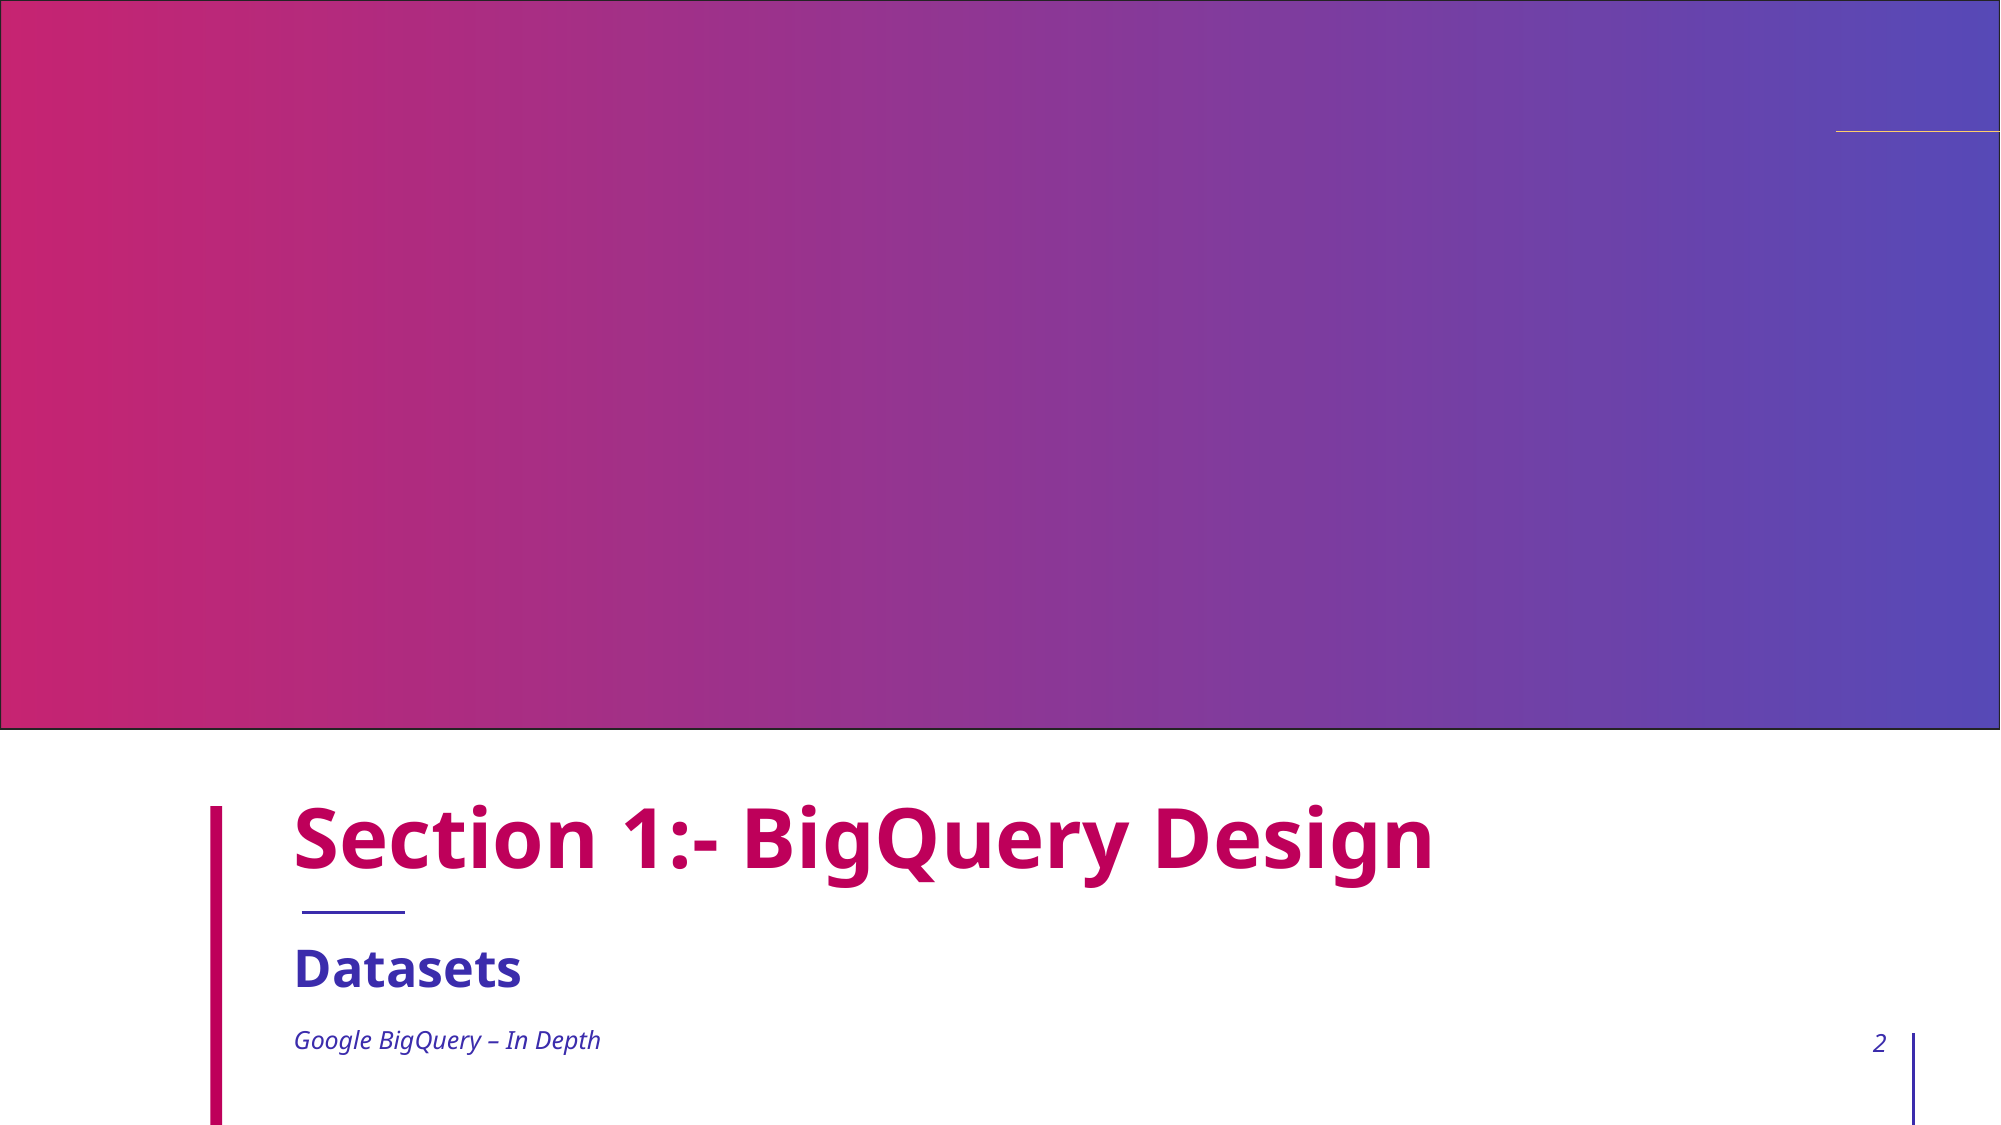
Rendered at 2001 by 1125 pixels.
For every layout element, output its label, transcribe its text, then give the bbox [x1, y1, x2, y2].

slide_number 2 [1451, 1015, 1902, 1075]
footer Google BigQuery – In Depth [278, 1022, 708, 1074]
title Section 1:- BigQuery Design [278, 744, 1819, 895]
list Datasets [278, 935, 1819, 1022]
